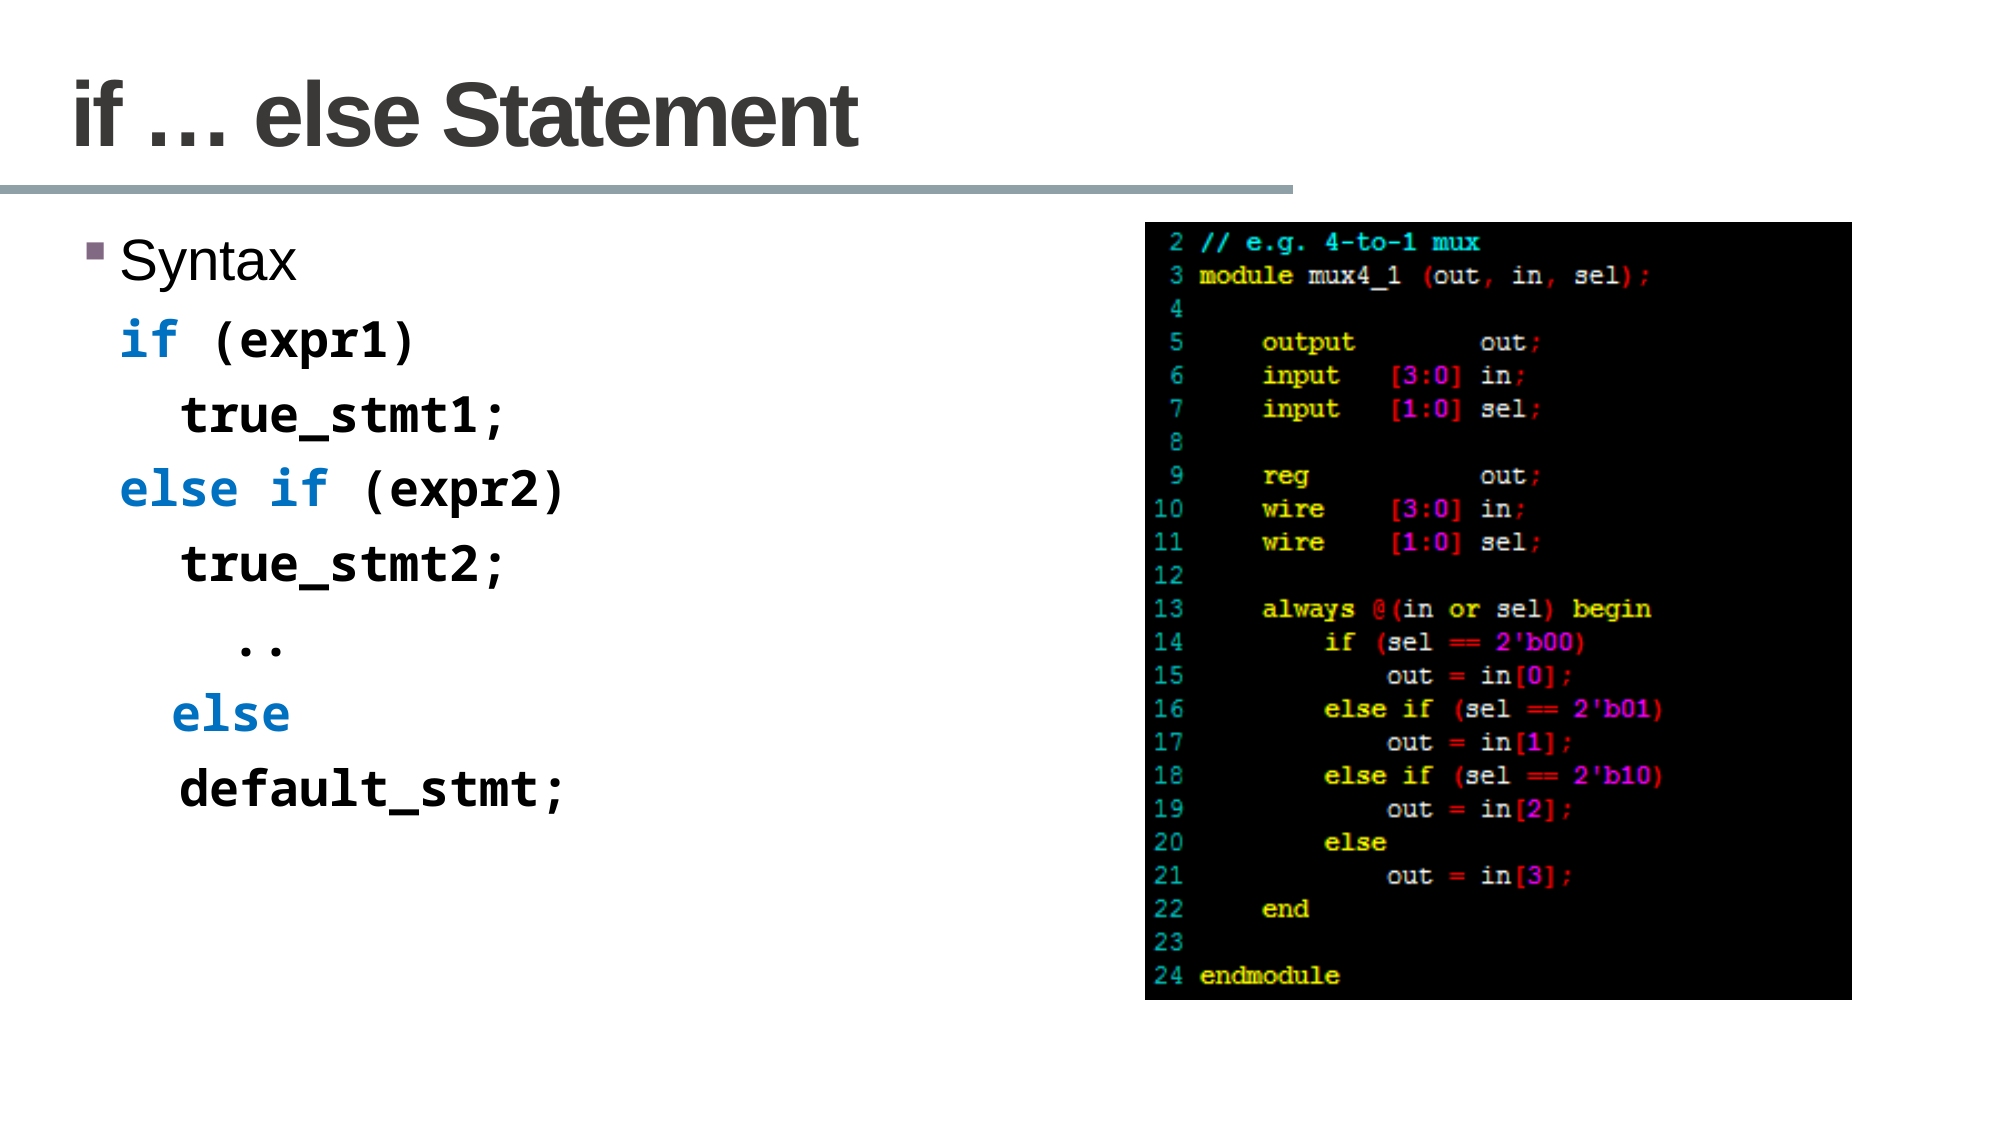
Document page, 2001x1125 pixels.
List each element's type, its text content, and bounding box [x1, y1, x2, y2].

title if … else Statement [55, 53, 1271, 180]
list Syntax if (expr1) true_stmt1; else if (expr2) true_stmt2; .. else default_stmt; [66, 222, 776, 950]
picture [1145, 222, 1852, 1000]
